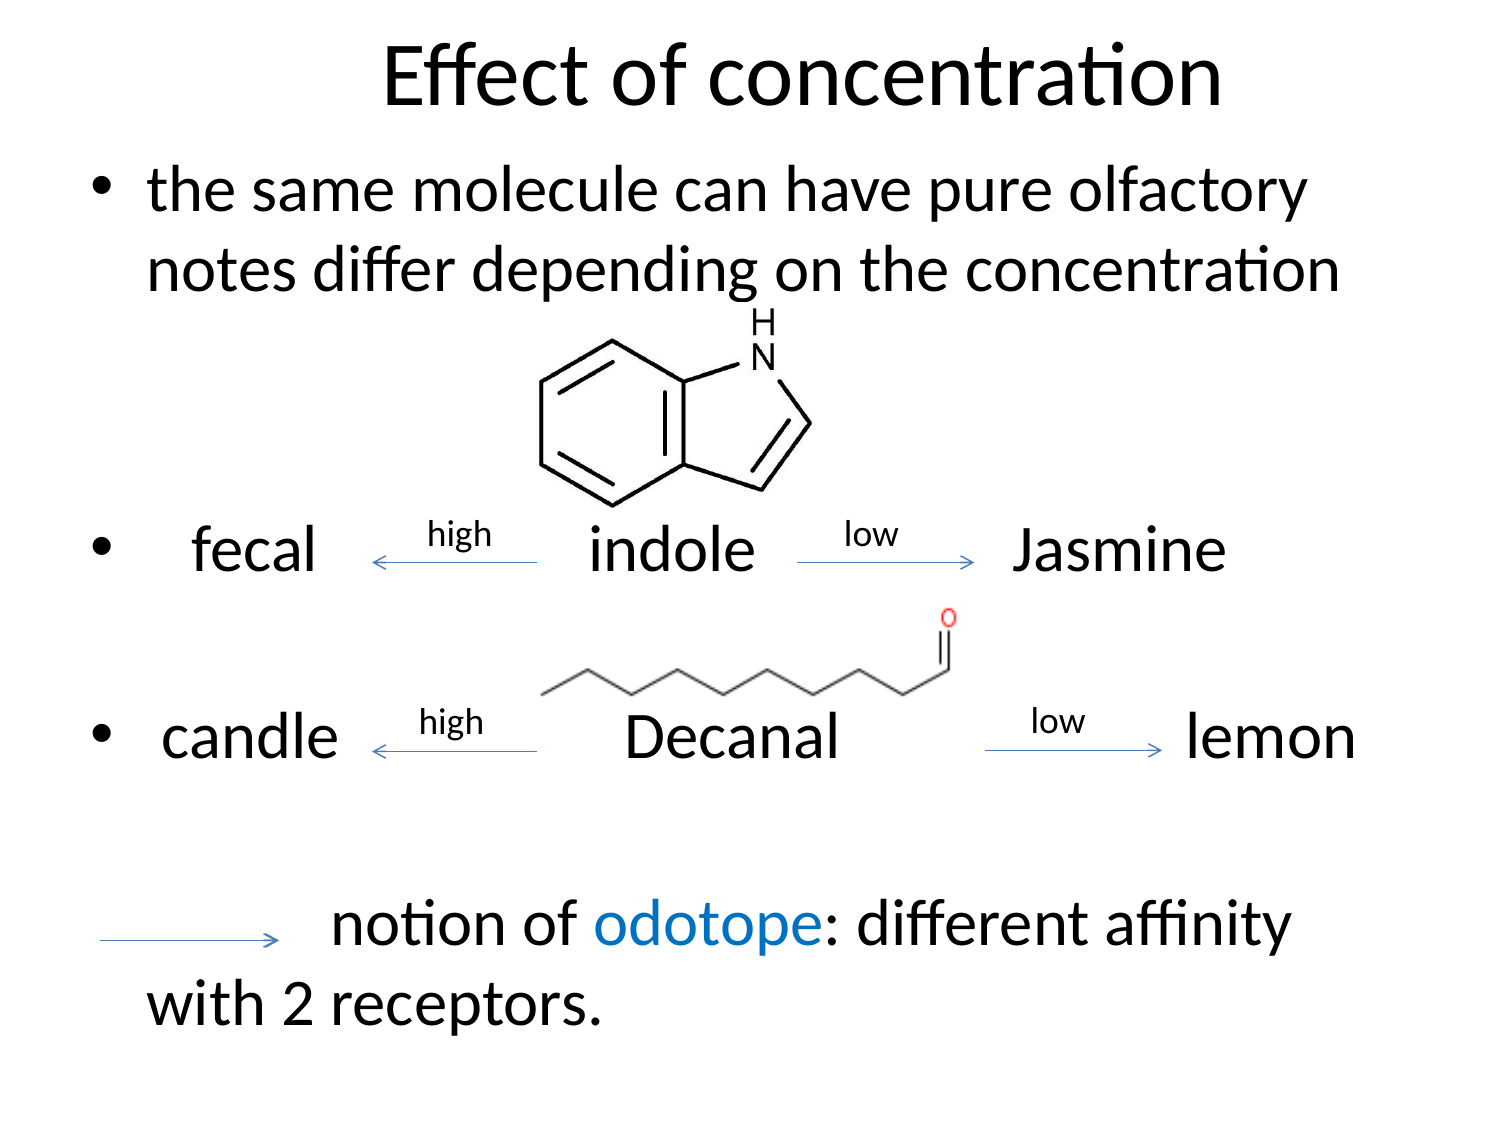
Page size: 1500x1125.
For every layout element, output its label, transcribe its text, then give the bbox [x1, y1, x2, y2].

title Effect of concentration [183, 0, 1425, 137]
text_box low [1015, 688, 1132, 749]
text_box low [829, 501, 955, 561]
text_box high [403, 689, 506, 750]
picture [537, 302, 814, 510]
picture [525, 602, 975, 710]
list the same molecule can have pure olfactory notes differ depending on the concentration fecal indole Jasmine candle Decanal lemon notion of odotope: different affinity with 2 receptors. [75, 137, 1425, 1083]
text_box high [412, 501, 514, 561]
